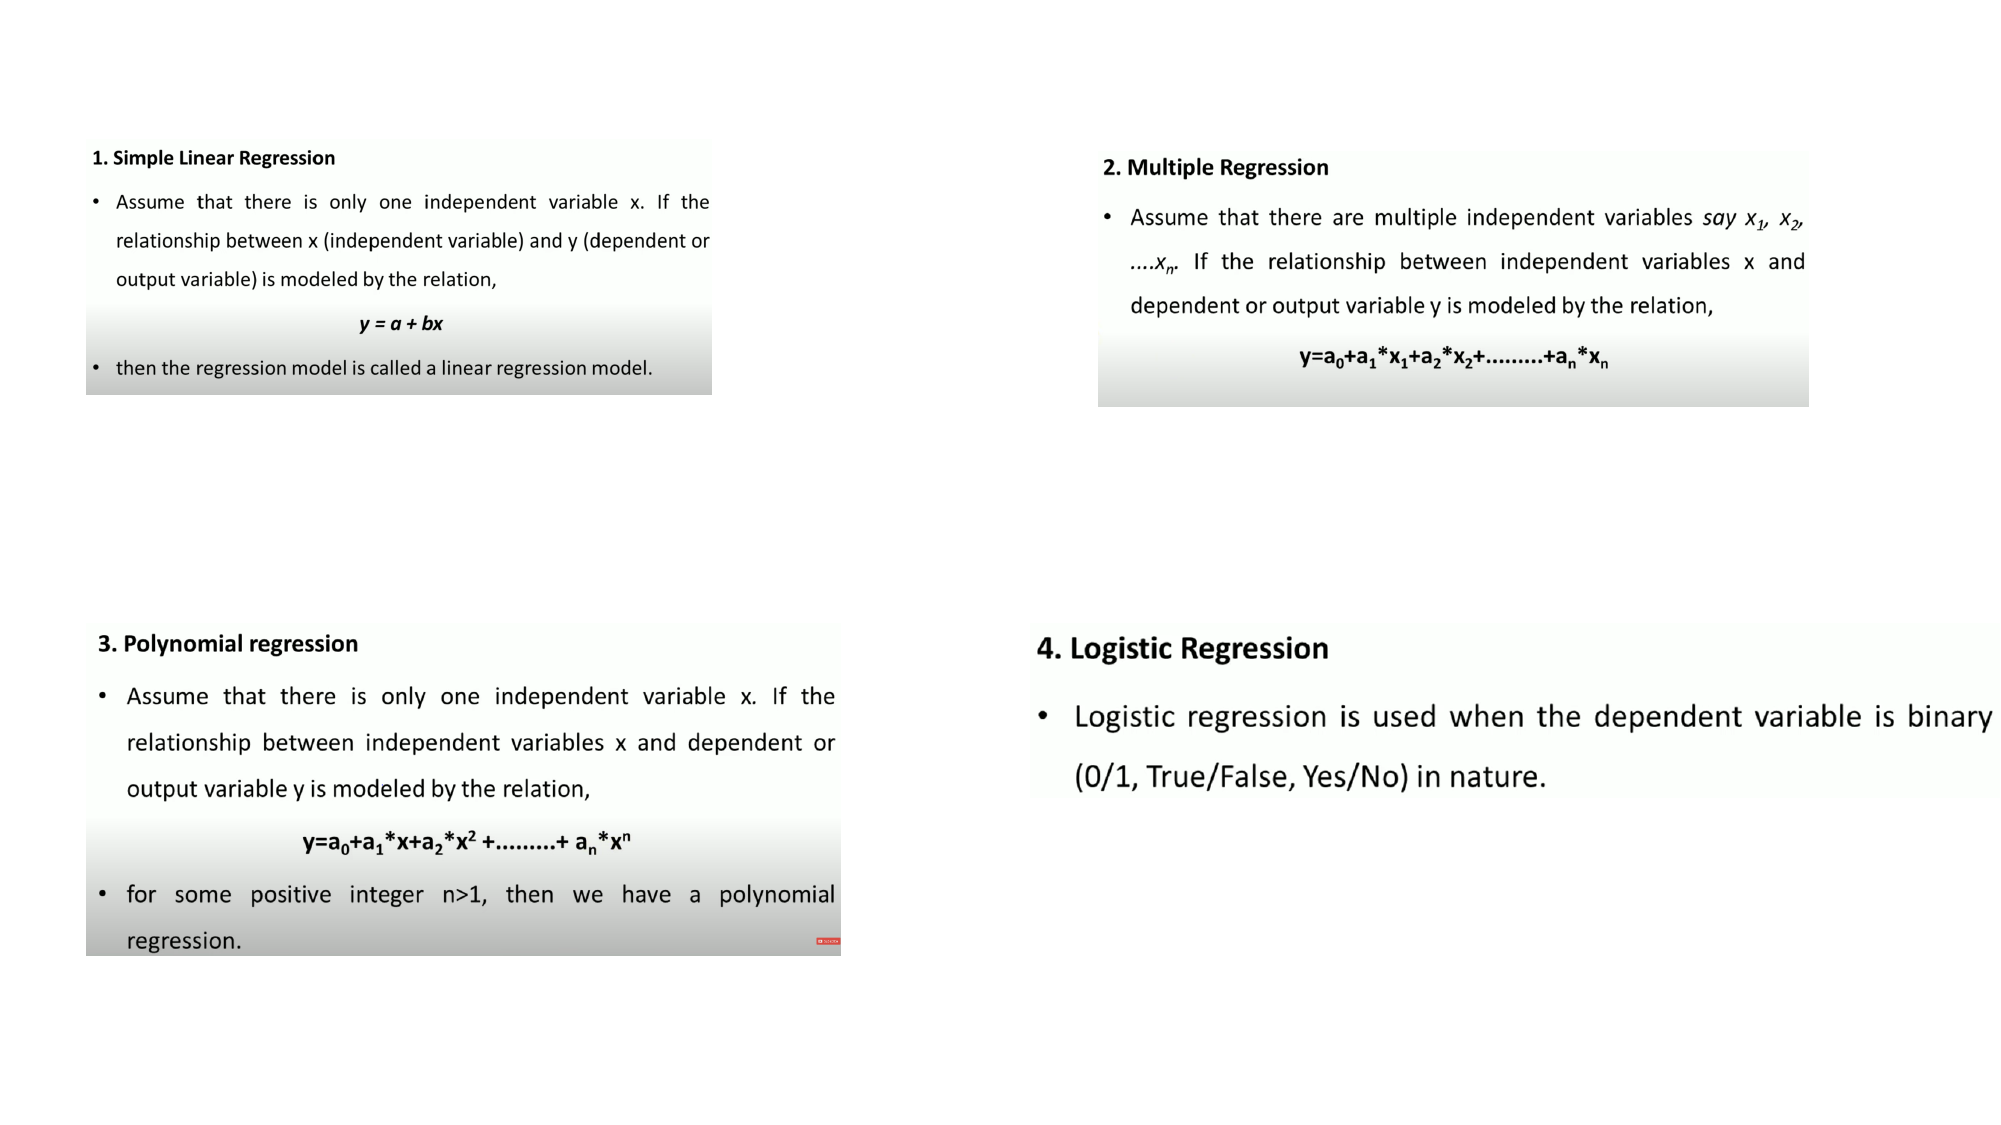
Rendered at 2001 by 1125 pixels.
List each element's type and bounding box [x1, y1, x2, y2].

picture [1030, 623, 2000, 798]
picture [86, 139, 713, 396]
picture [1098, 151, 1809, 407]
picture [86, 623, 841, 956]
